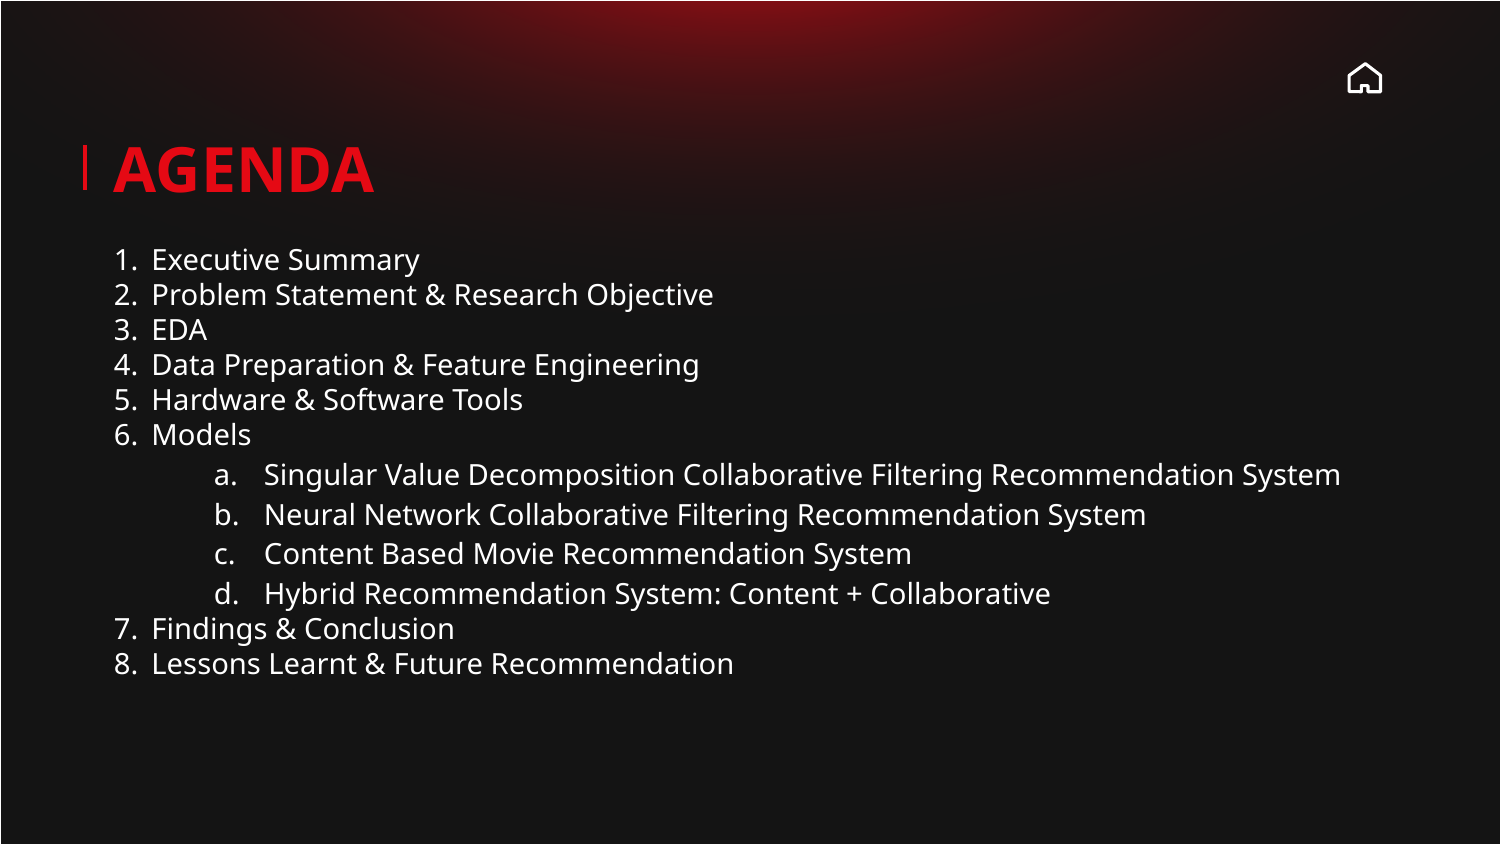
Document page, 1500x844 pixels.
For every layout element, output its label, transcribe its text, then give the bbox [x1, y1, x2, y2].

list Executive Summary Problem Statement & Research Objective EDA Data Preparation & Feature Engineering Hardware & Software Tools Models Singular Value Decomposition Collaborative Filtering Recommendation System Neural Network Collaborative Filtering Recommendation System Content Based Movie Recommendation System Hybrid Recommendation System: Content + Collaborative Findings & Conclusion Lessons Learnt & Future Recommendation [98, 226, 1382, 756]
picture [2, 2, 1500, 844]
title AGENDA [98, 120, 1086, 215]
text_box [1349, 63, 1381, 92]
